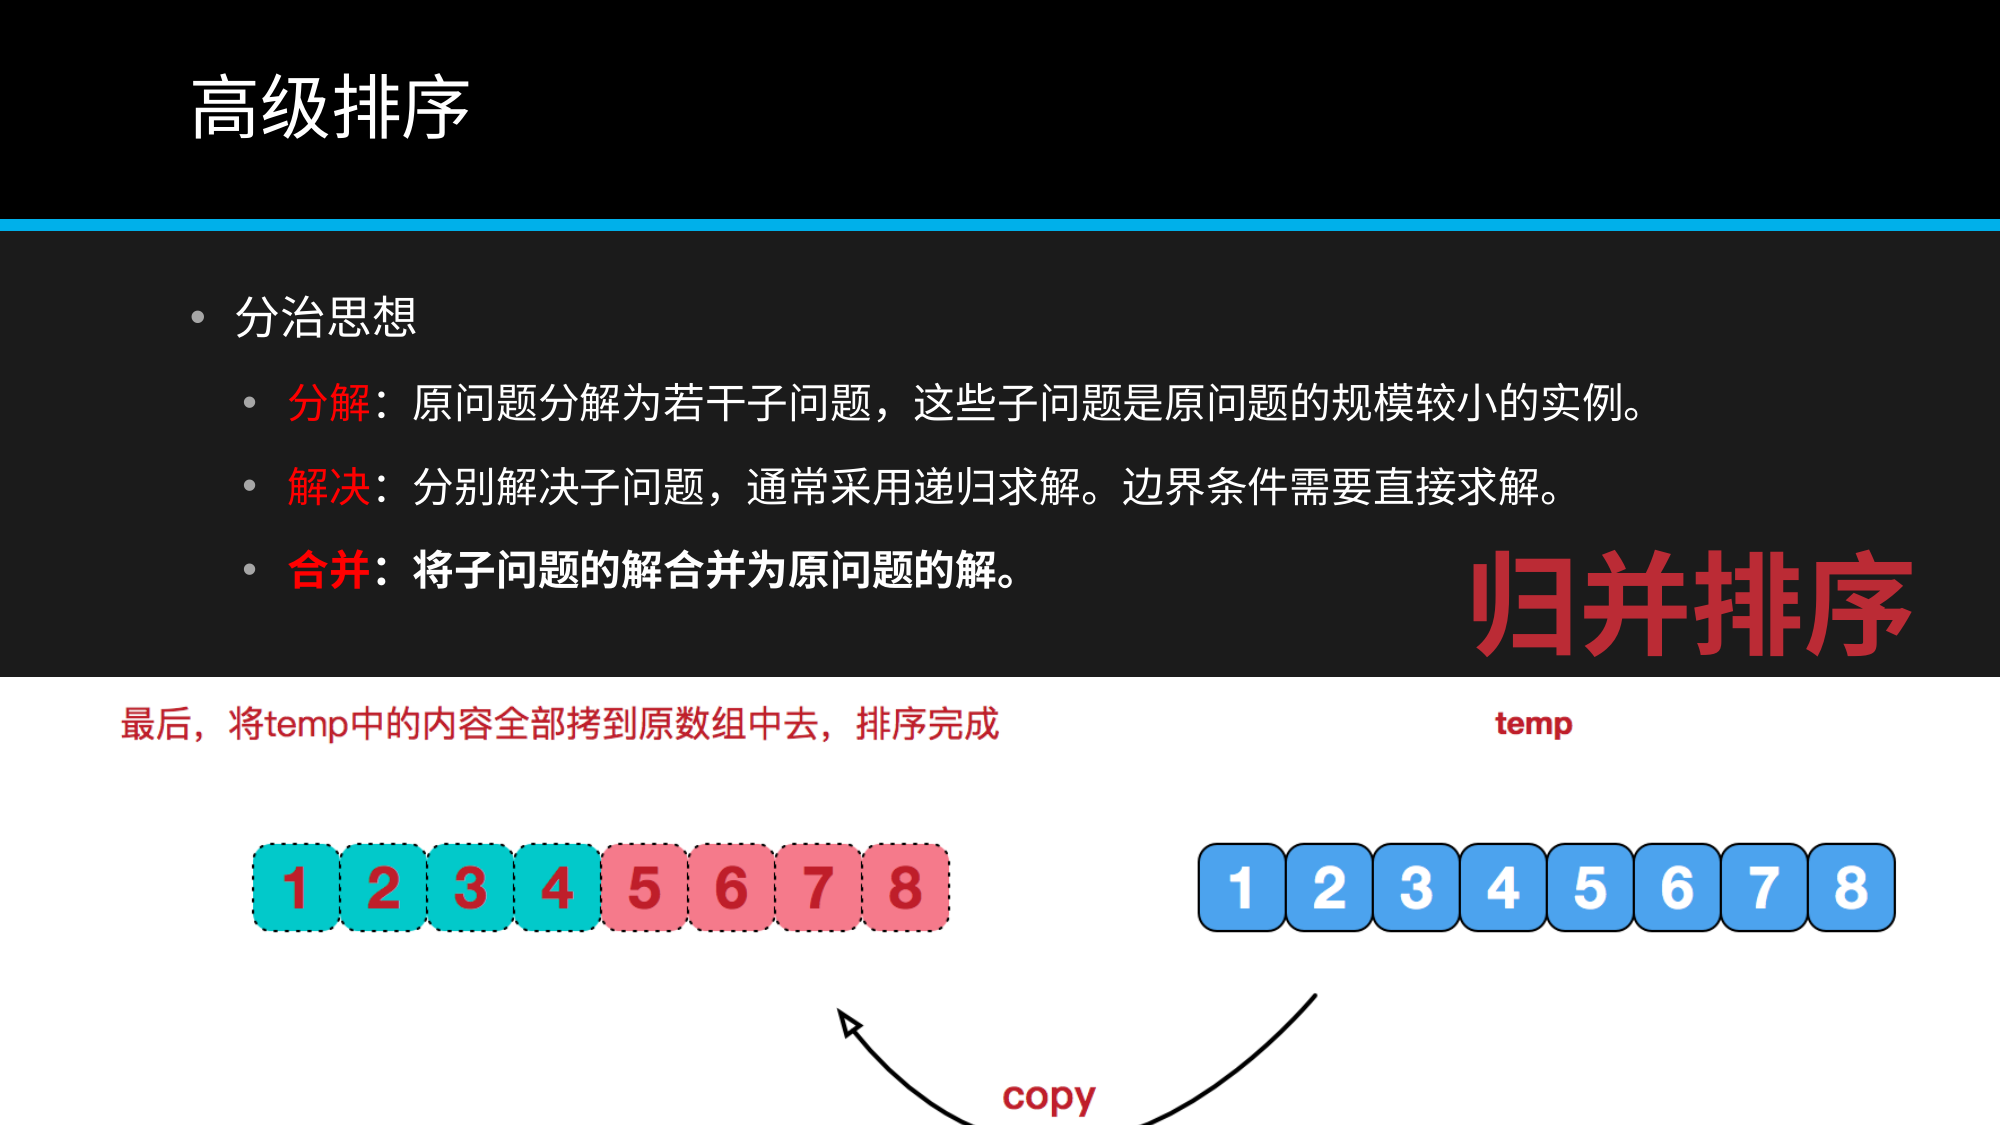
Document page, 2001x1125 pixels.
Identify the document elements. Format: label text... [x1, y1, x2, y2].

text_box 归并排序 [1451, 526, 1932, 677]
picture [0, 677, 2000, 1125]
list 分治思想 分解：原问题分解为若干子问题，这些子问题是原问题的规模较小的实例。 解决：分别解决子问题，通常采用递归求解。边界条件需要直接求解。 合并：将子问题的解合并为原问题的解。 [174, 281, 1825, 677]
title 高级排序 [174, 20, 1825, 201]
